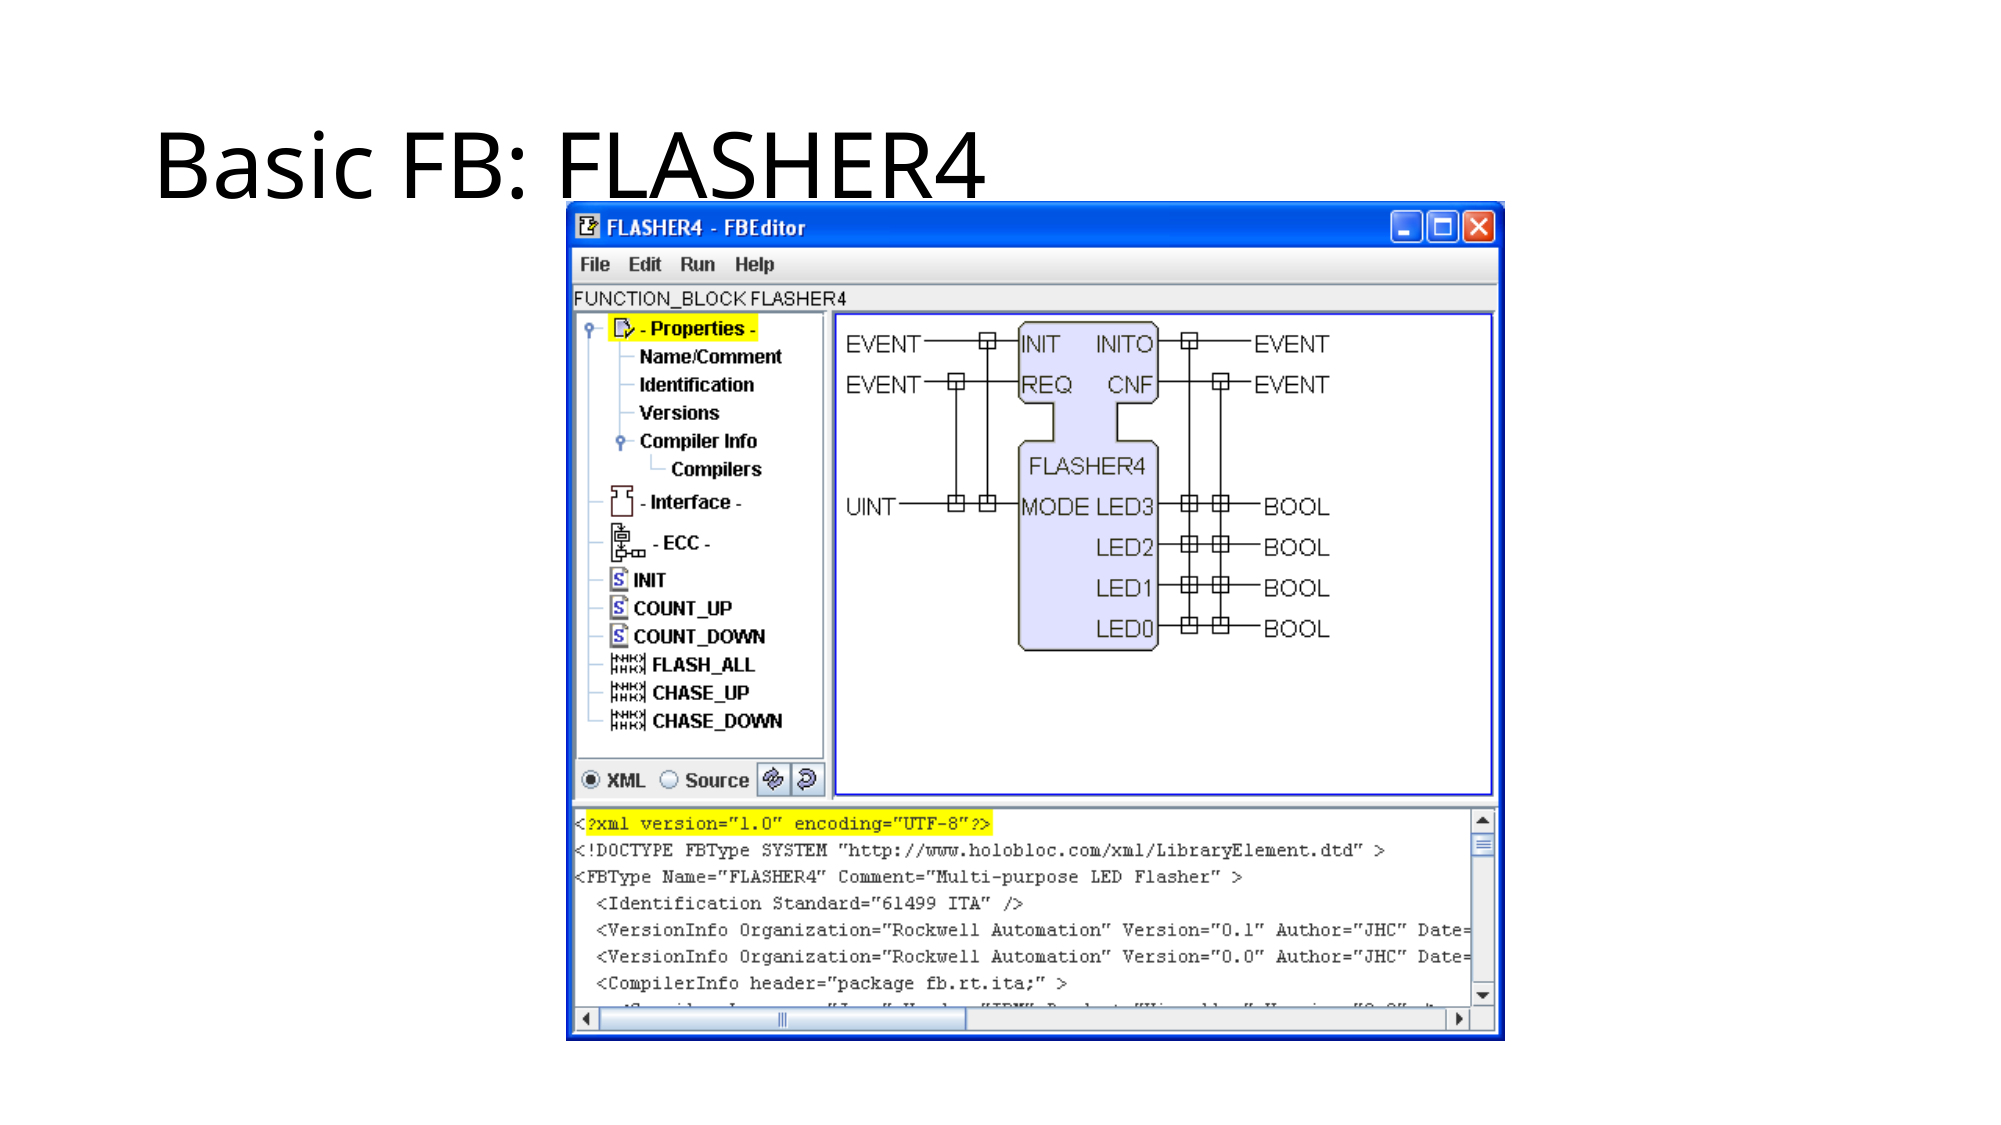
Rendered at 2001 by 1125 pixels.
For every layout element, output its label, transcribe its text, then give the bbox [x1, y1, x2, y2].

title Basic FB: FLASHER4 [137, 59, 1863, 278]
picture [566, 201, 1505, 1041]
